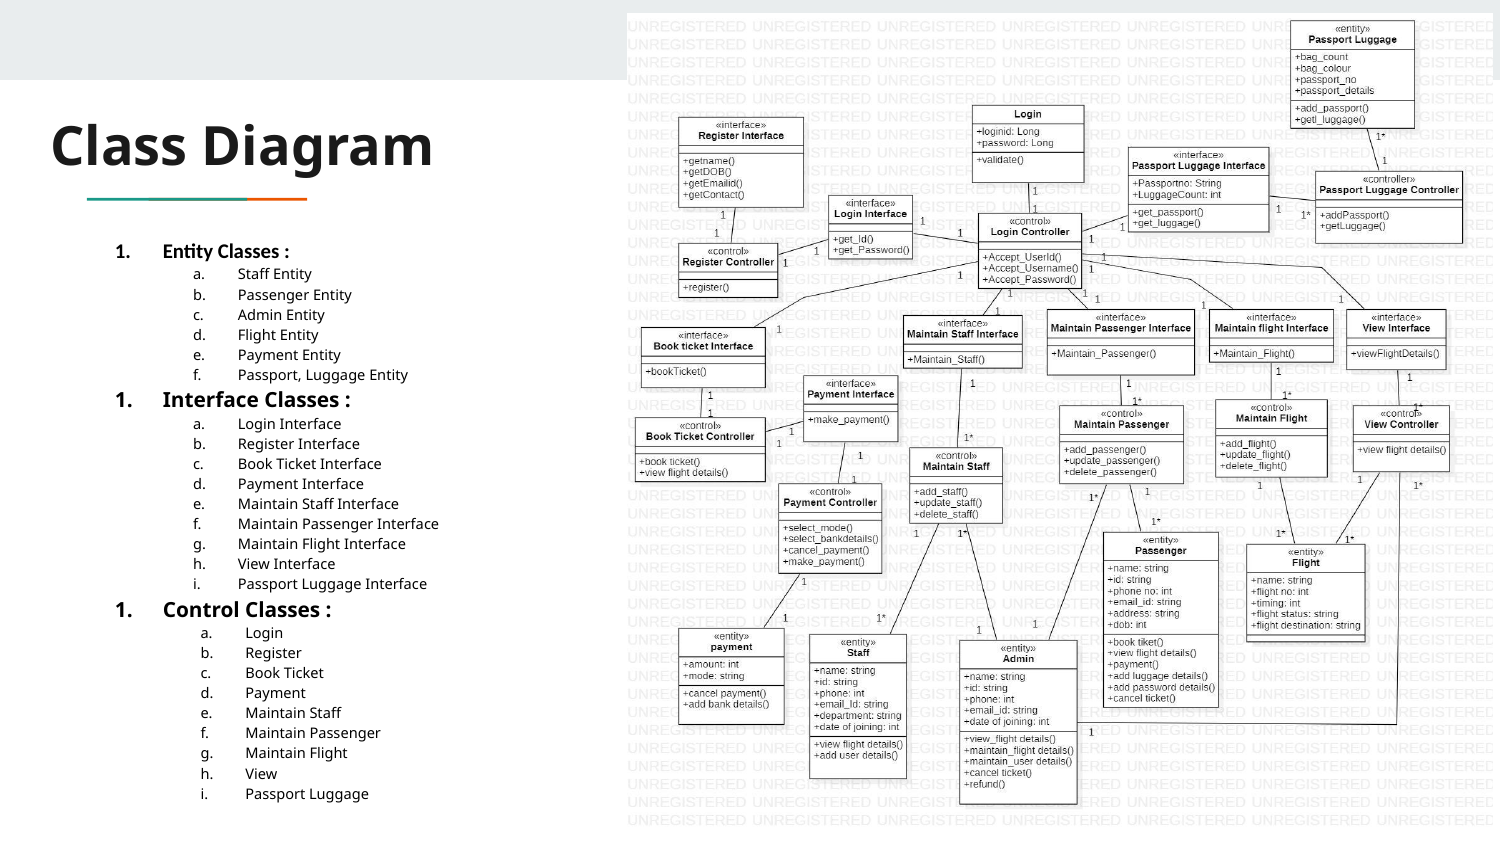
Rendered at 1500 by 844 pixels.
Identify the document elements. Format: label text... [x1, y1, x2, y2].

text_box Entity Classes : Staff Entity Passenger Entity Admin Entity Flight Entity Payment Entity Passport, Luggage Entity Interface Classes : Login Interface Register Interface Book Ticket Interface Payment Interface Maintain Staff Interface Maintain Passenger Interface Maintain Flight Interface View Interface Passport Luggage Interface Control Classes : Login Register Book Ticket Payment Maintain Staff Maintain Passenger Maintain Flight View Passport Luggage [72, 219, 563, 844]
title Class Diagram [35, 96, 621, 185]
picture [626, 12, 1494, 835]
